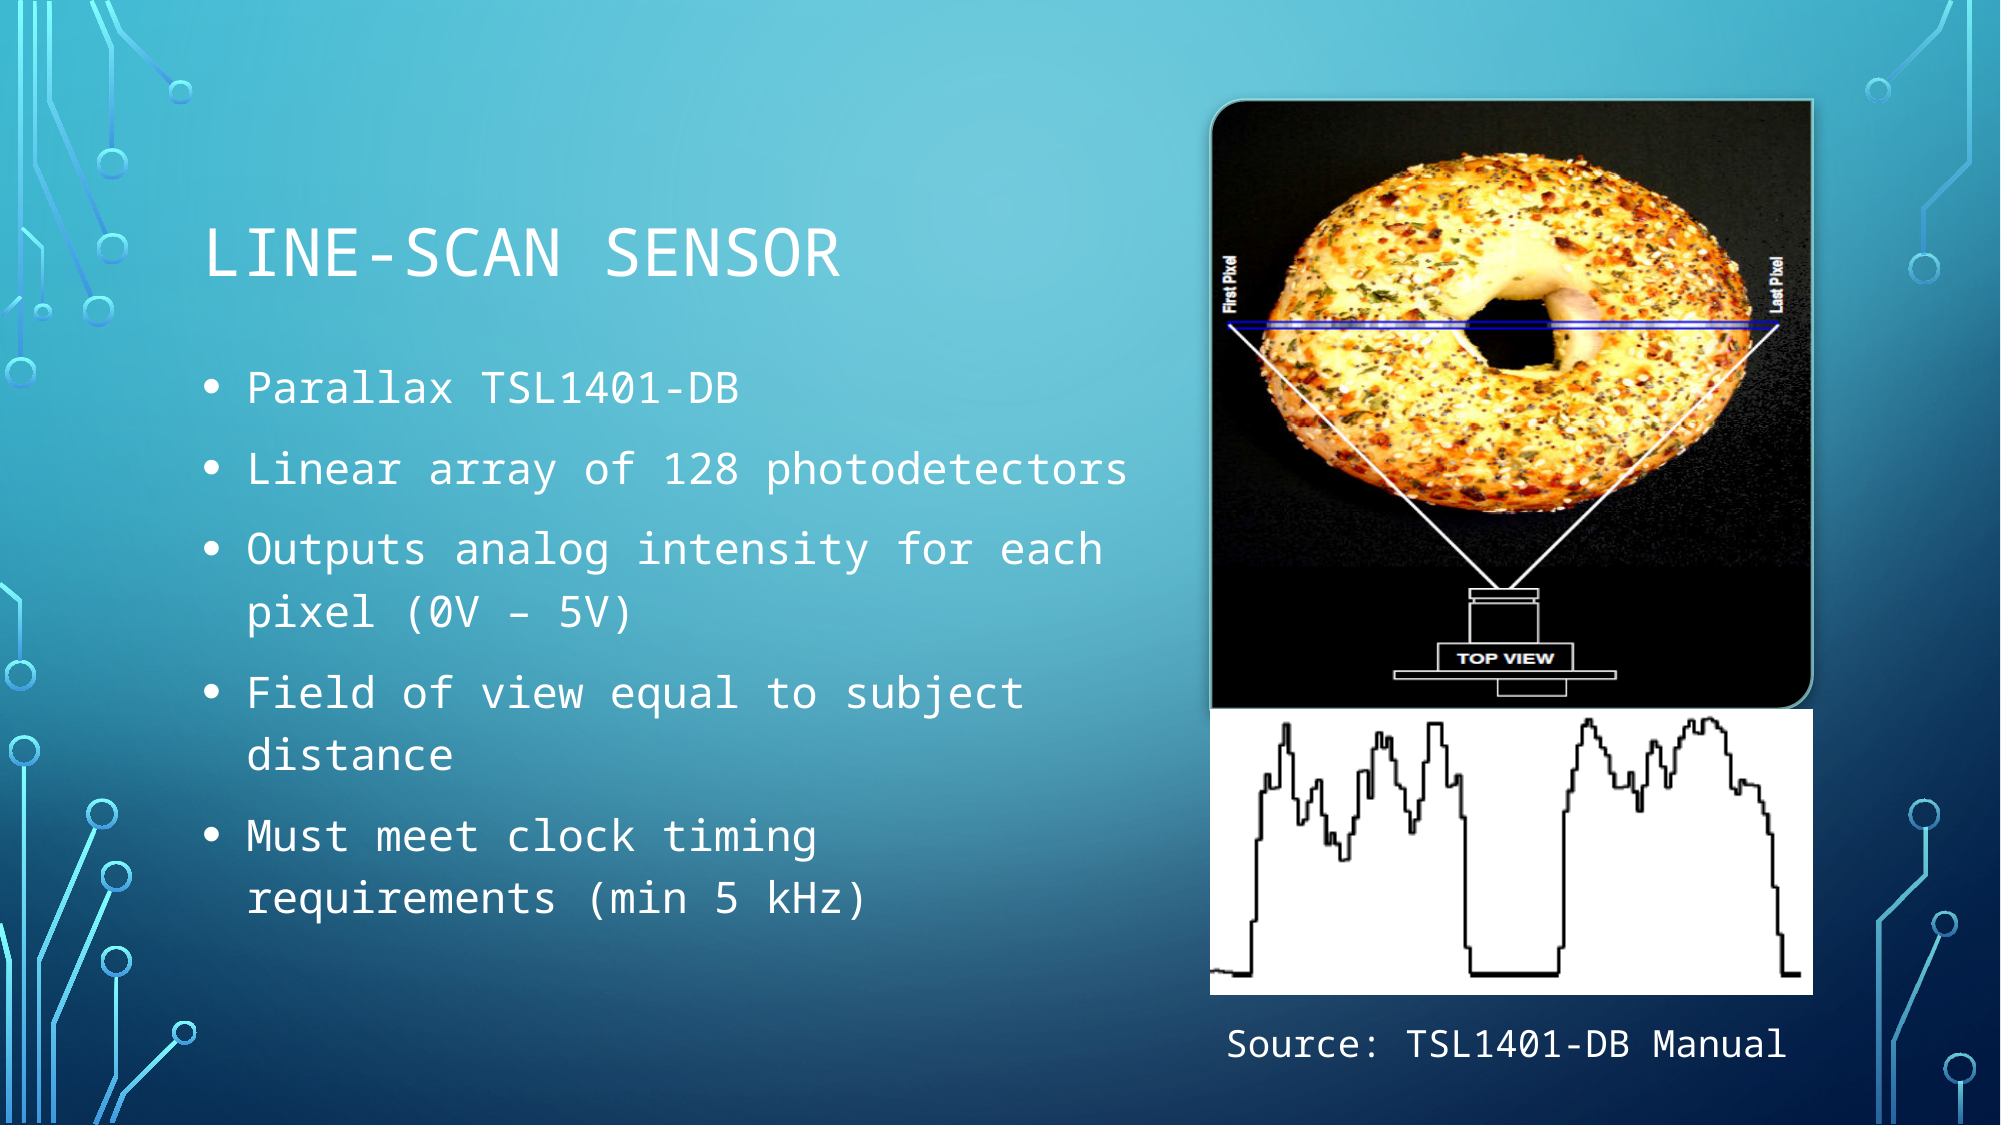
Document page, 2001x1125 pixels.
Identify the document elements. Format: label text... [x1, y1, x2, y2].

list Parallax TSL1401-DB Linear array of 128 photodetectors Outputs analog intensity for each pixel (0V – 5V) Field of view equal to subject distance Must meet clock timing requirements (min 5 kHz) [187, 342, 1161, 950]
text_box Source: TSL1401-DB Manual [1210, 1012, 1813, 1073]
title Line-Scan Sensor [187, 99, 1161, 299]
picture [1210, 99, 1813, 995]
